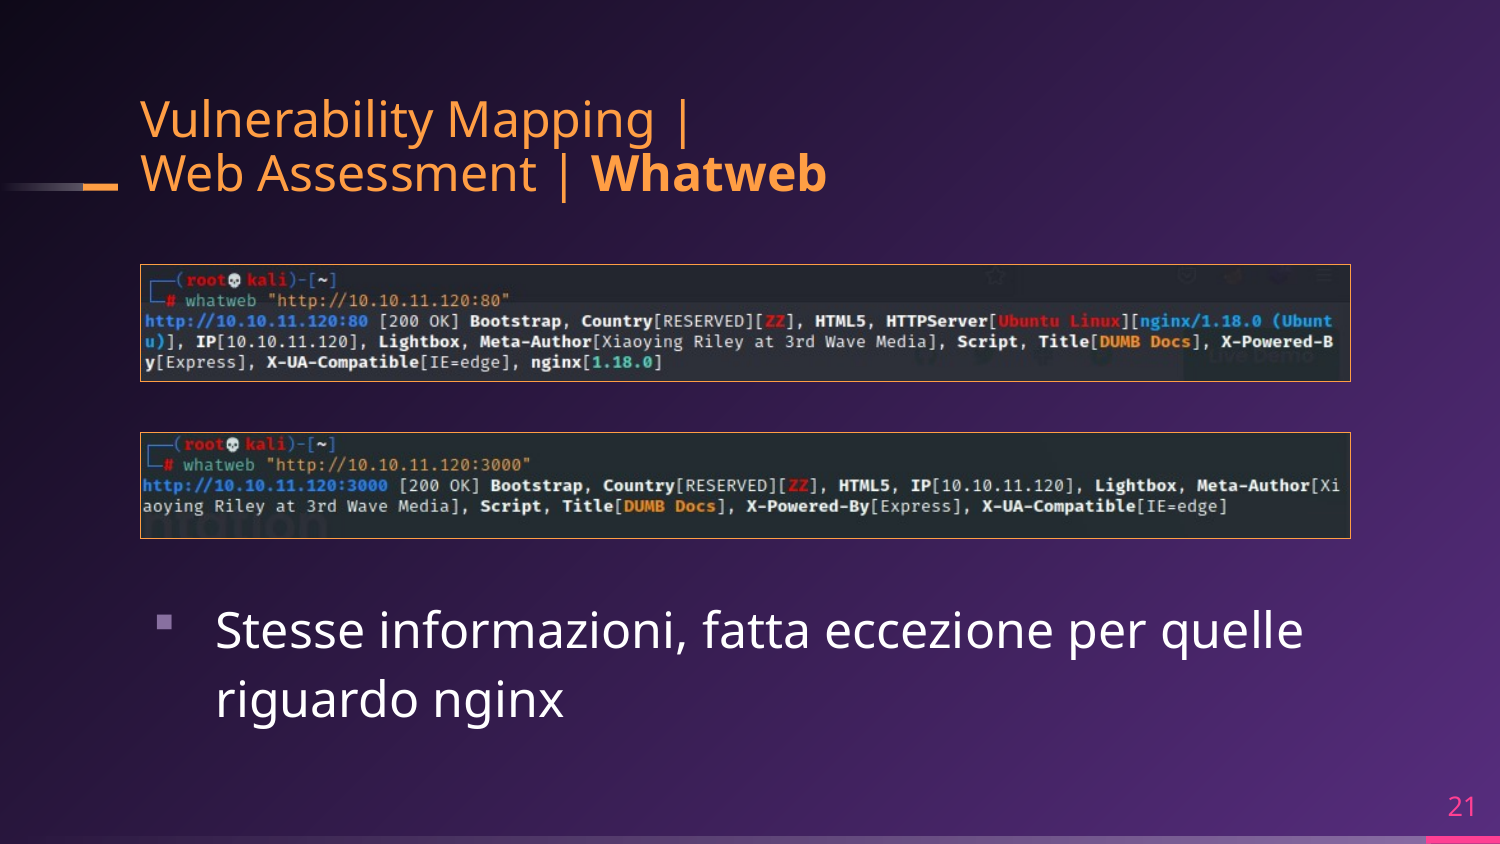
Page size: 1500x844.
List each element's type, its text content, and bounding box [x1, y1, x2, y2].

title Vulnerability Mapping | Web Assessment | Whatweb [140, 137, 1427, 203]
list Stesse informazioni, fatta eccezione per quelle riguardo nginx [140, 589, 1351, 749]
slide_number 21 [1426, 779, 1500, 837]
picture [140, 432, 1352, 539]
picture [140, 264, 1352, 382]
